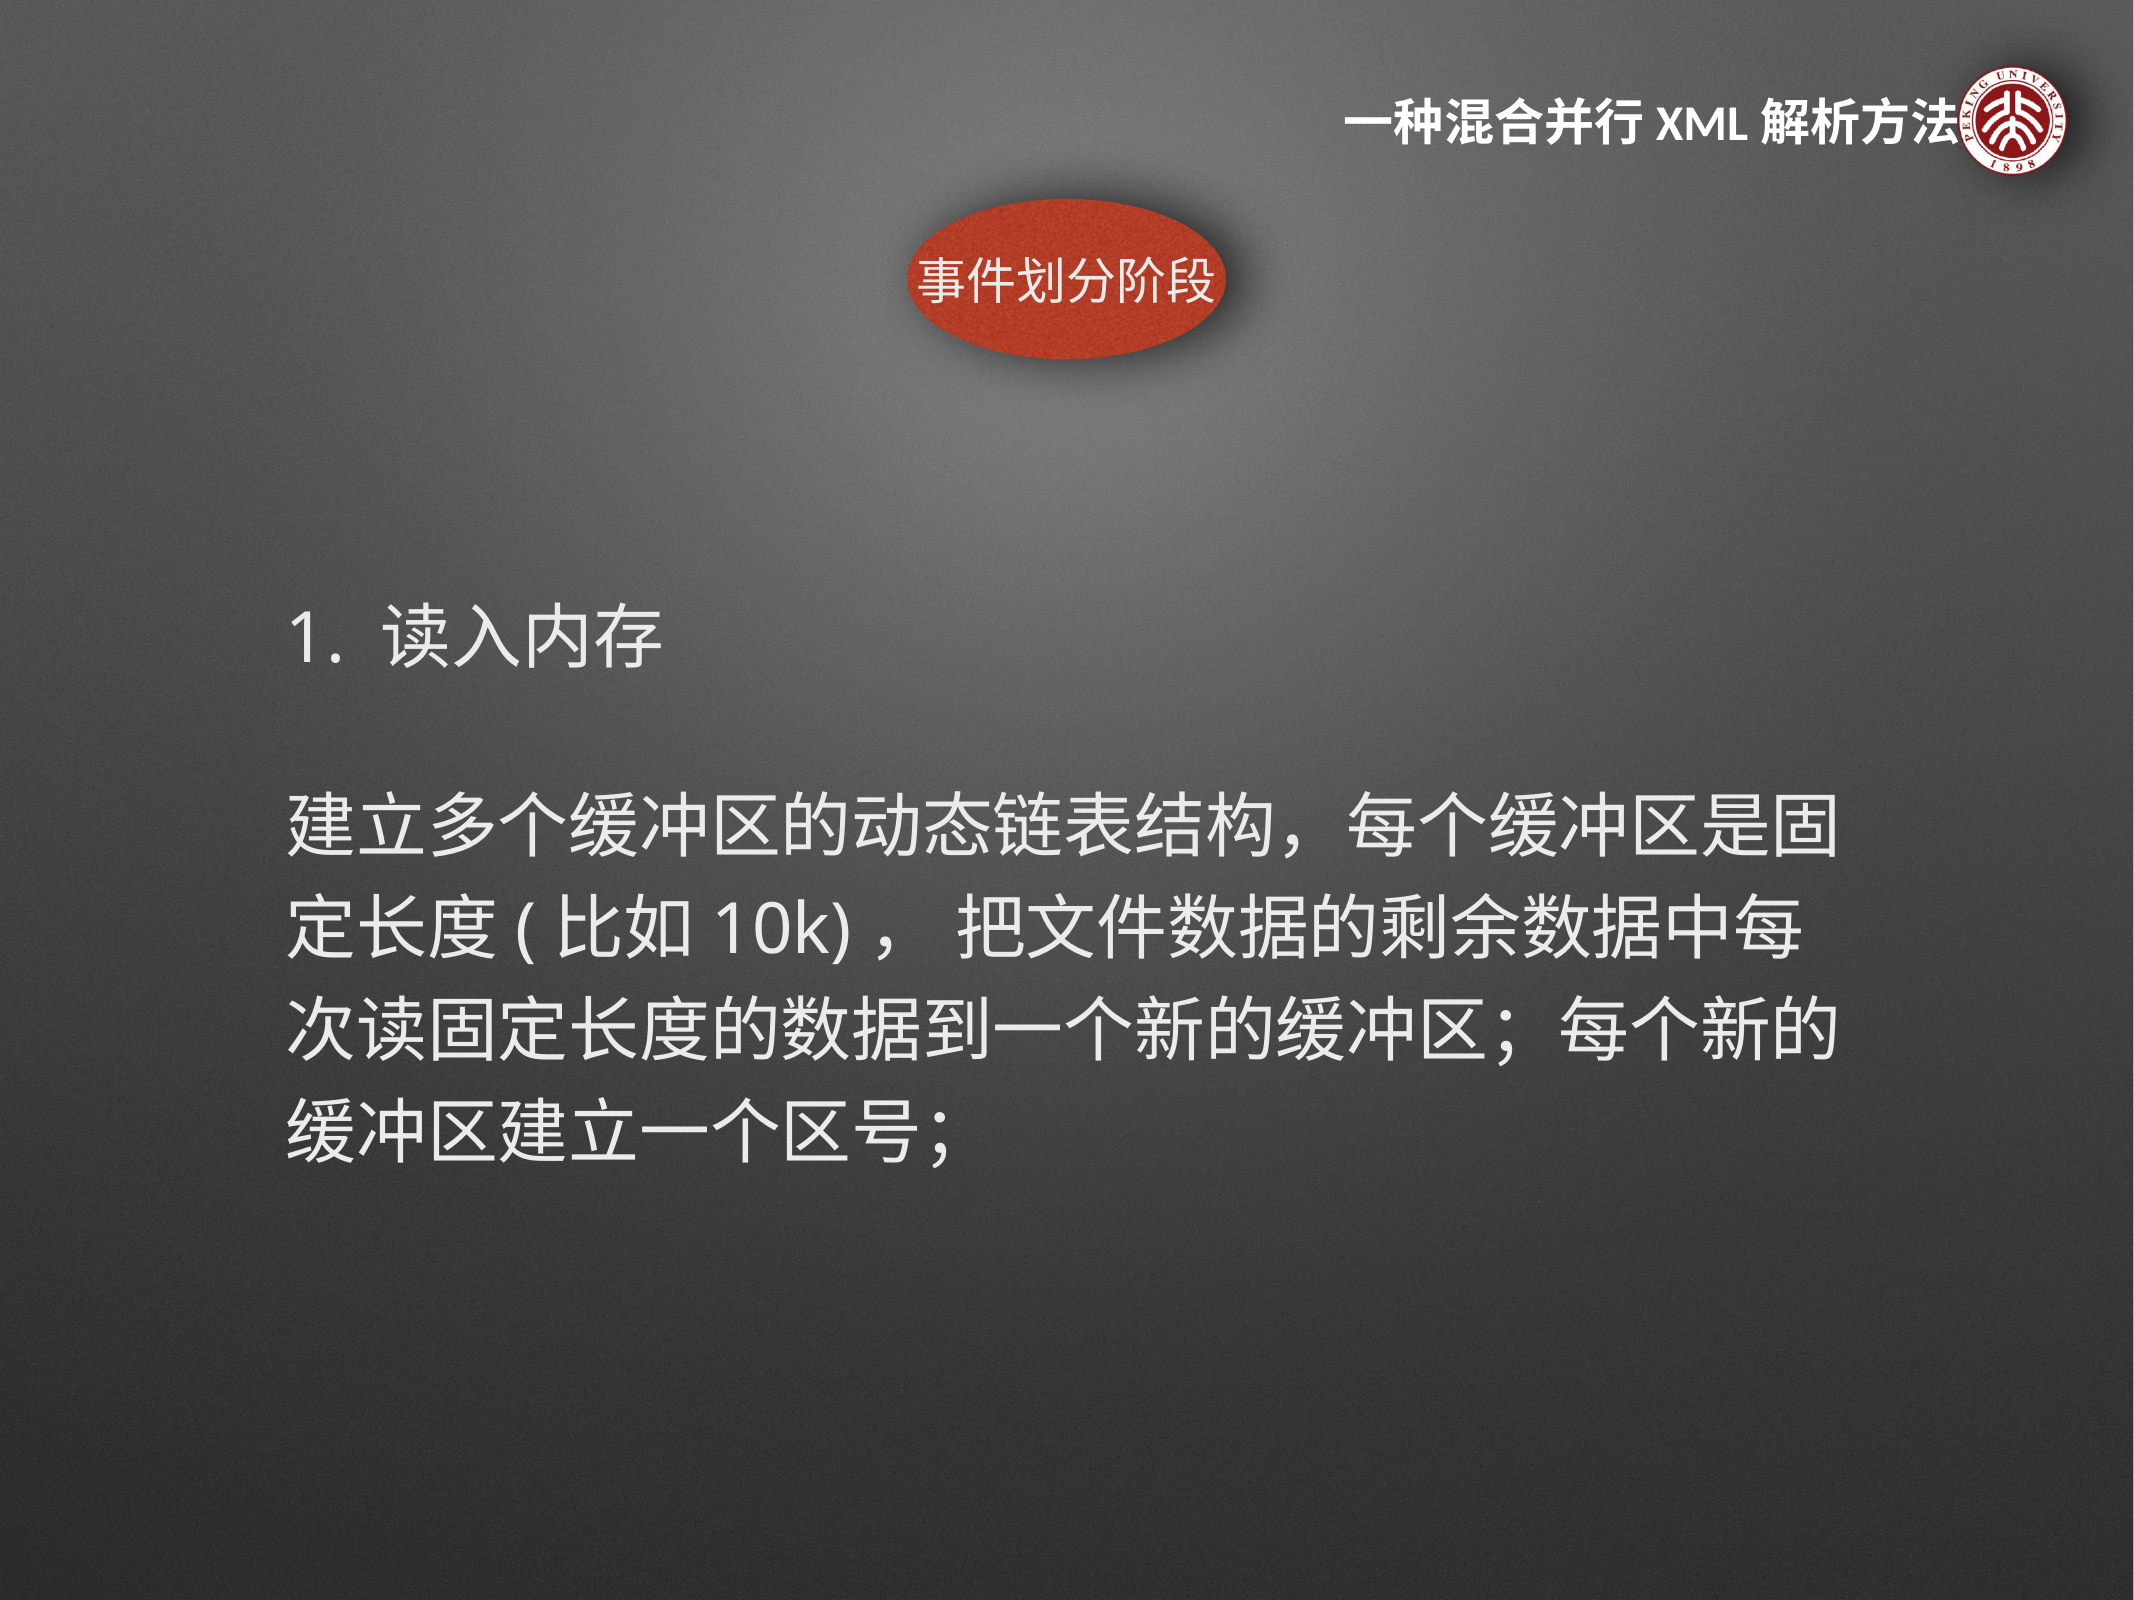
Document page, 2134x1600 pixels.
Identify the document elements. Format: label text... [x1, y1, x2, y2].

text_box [906, 198, 1227, 360]
picture [0, 0, 2134, 1600]
text_box 1. 读入内存 建立多个缓冲区的动态链表结构，每个缓冲区是固定长度(比如10k)， 把文件数据的剩余数据中每次读固定长度的数据到一个新的缓冲区；每个新的缓冲区建立一个区号； [277, 582, 1856, 1180]
text_box 一种混合并行XML解析方法 [1335, 82, 1950, 160]
